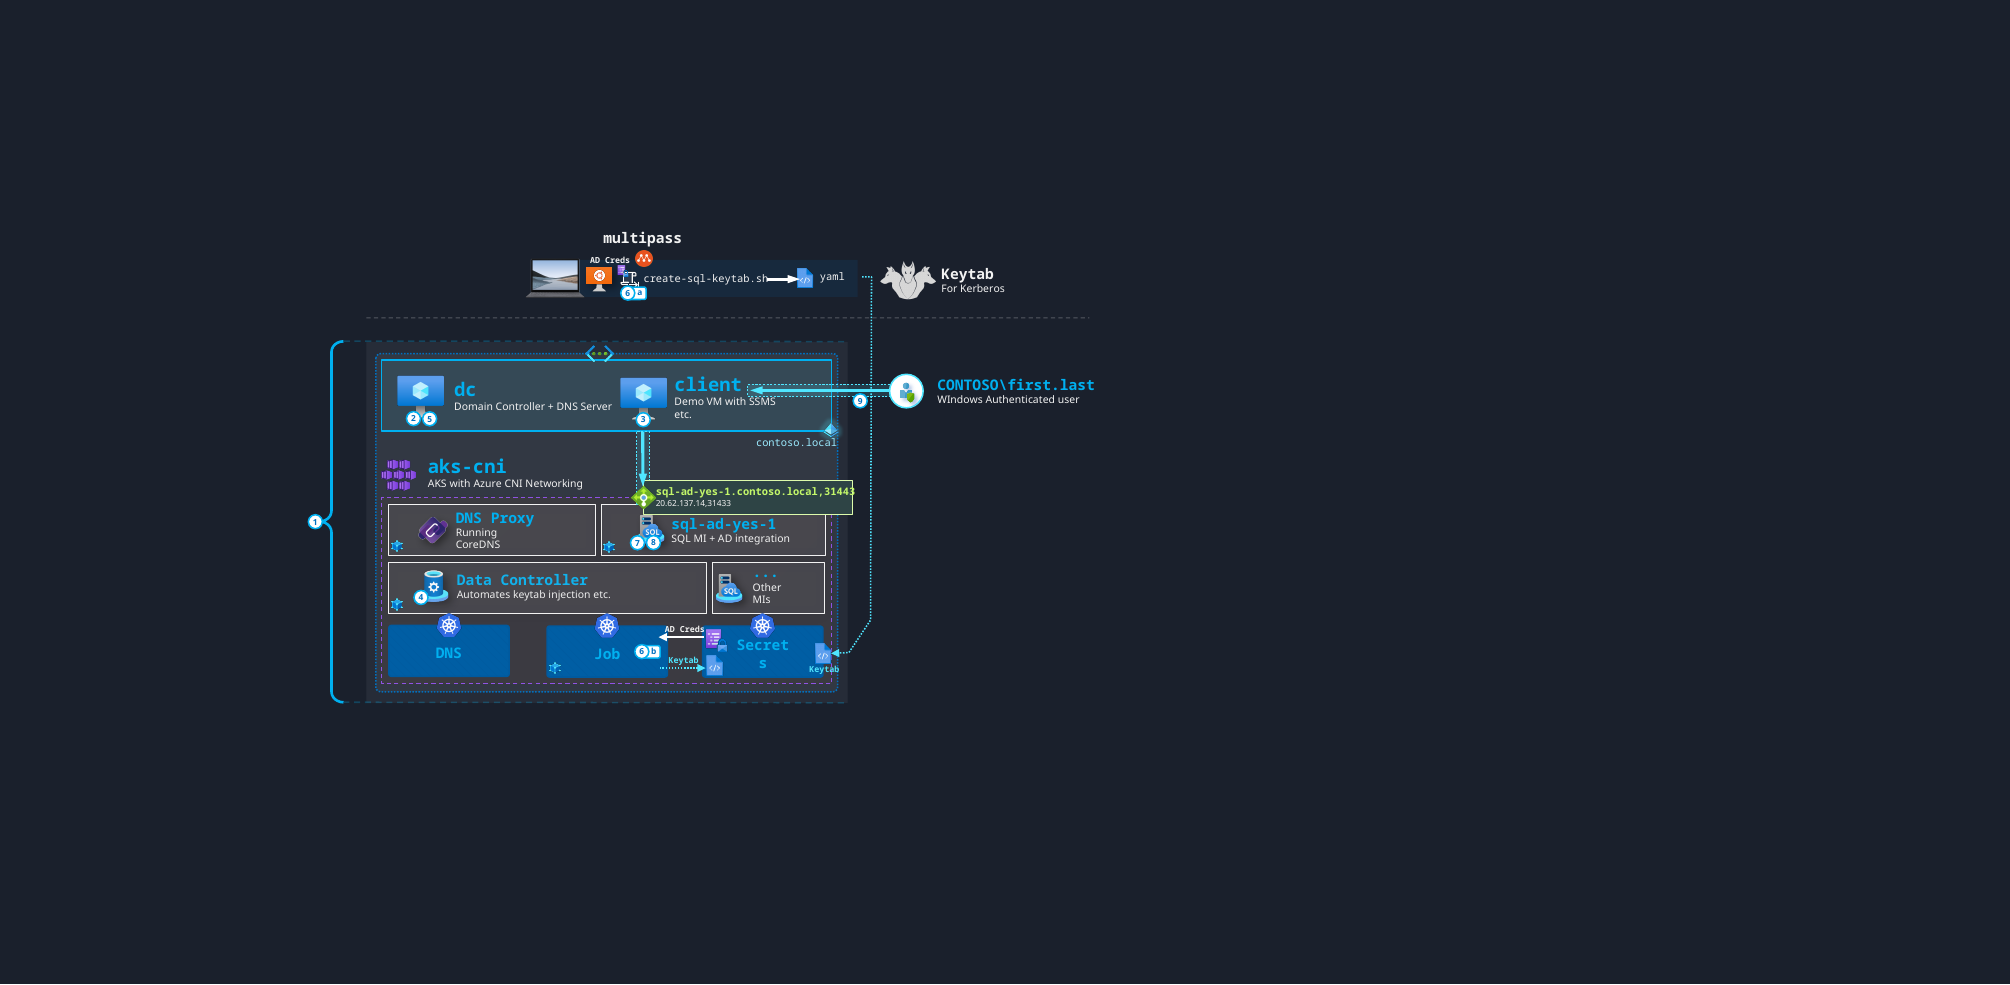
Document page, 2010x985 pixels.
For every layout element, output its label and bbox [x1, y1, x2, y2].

text_box [293, 215, 1139, 735]
